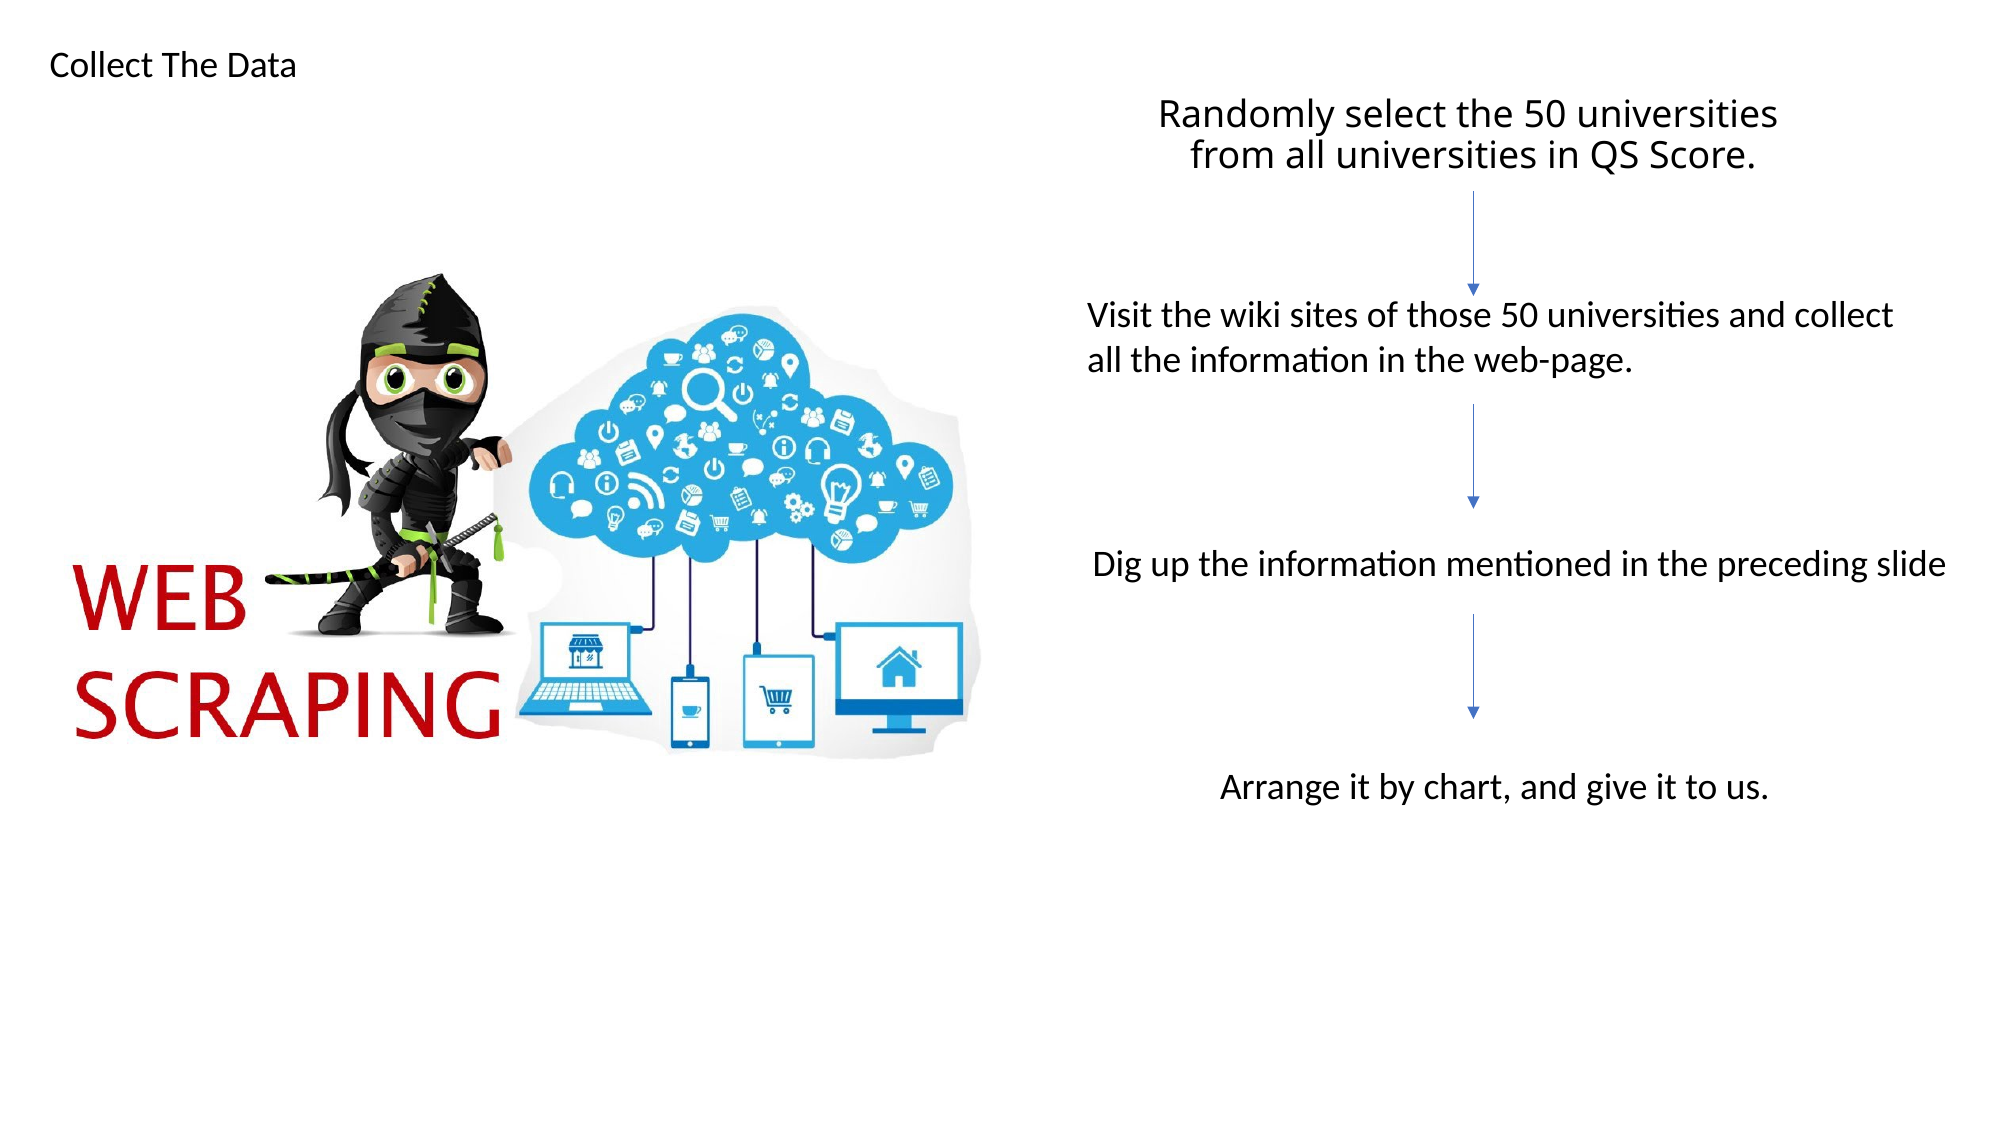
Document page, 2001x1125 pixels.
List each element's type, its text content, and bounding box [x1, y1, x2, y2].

text_box Visit the wiki sites of those 50 universities and collect all the information in the web-page. [1072, 282, 1919, 387]
text_box [723, 256, 1473, 387]
text_box Dig up the information mentioned in the preceding slide [1077, 531, 1963, 592]
text_box [1013, 459, 2000, 591]
text_box Arrange it by chart, and give it to us. [1205, 754, 1786, 815]
picture [0, 262, 1013, 833]
text_box [1474, 256, 2000, 387]
title Randomly select the 50 universities from all universities in QS Score. [723, 52, 2000, 184]
text_box Collect The Data [34, 32, 313, 93]
